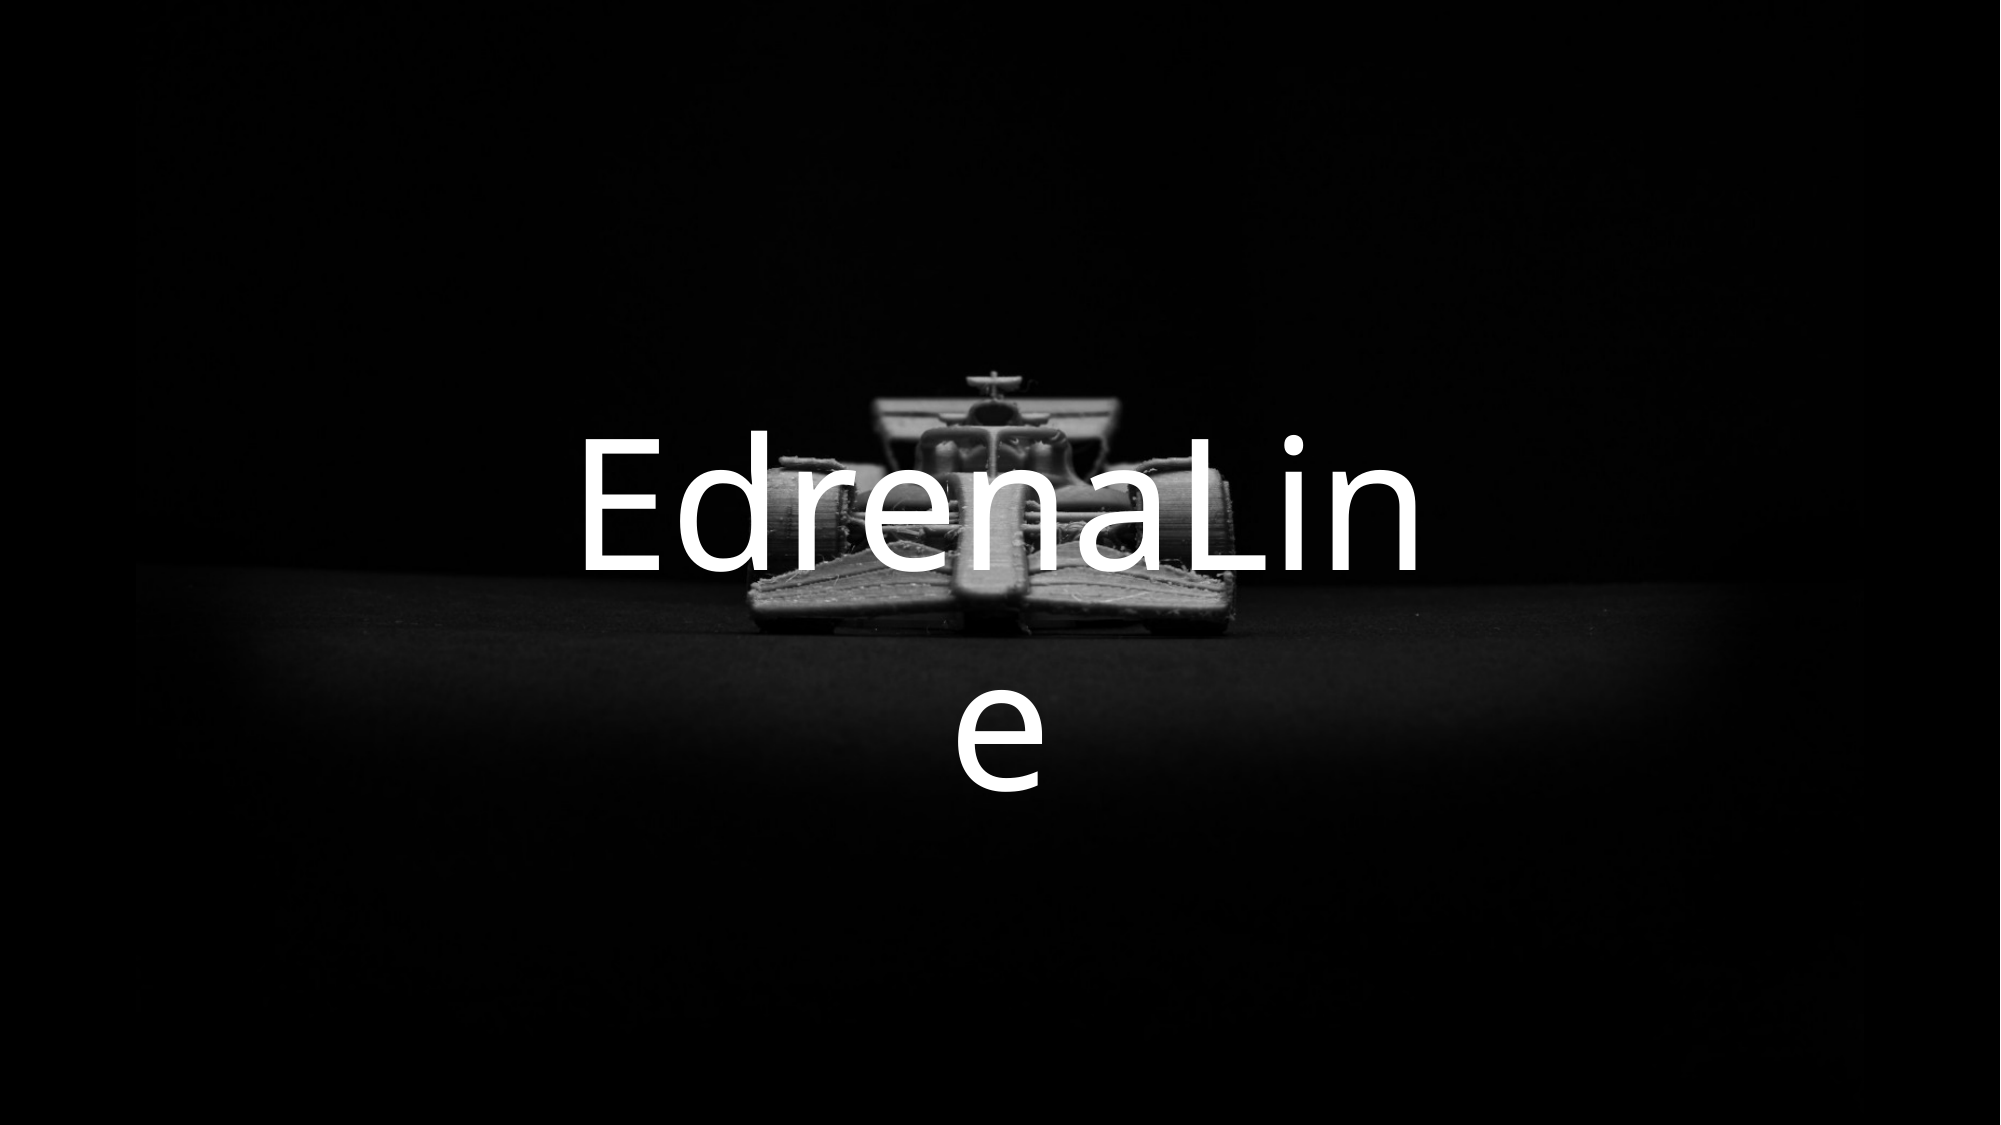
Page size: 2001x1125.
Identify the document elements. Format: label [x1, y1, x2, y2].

picture [136, 0, 1864, 1125]
